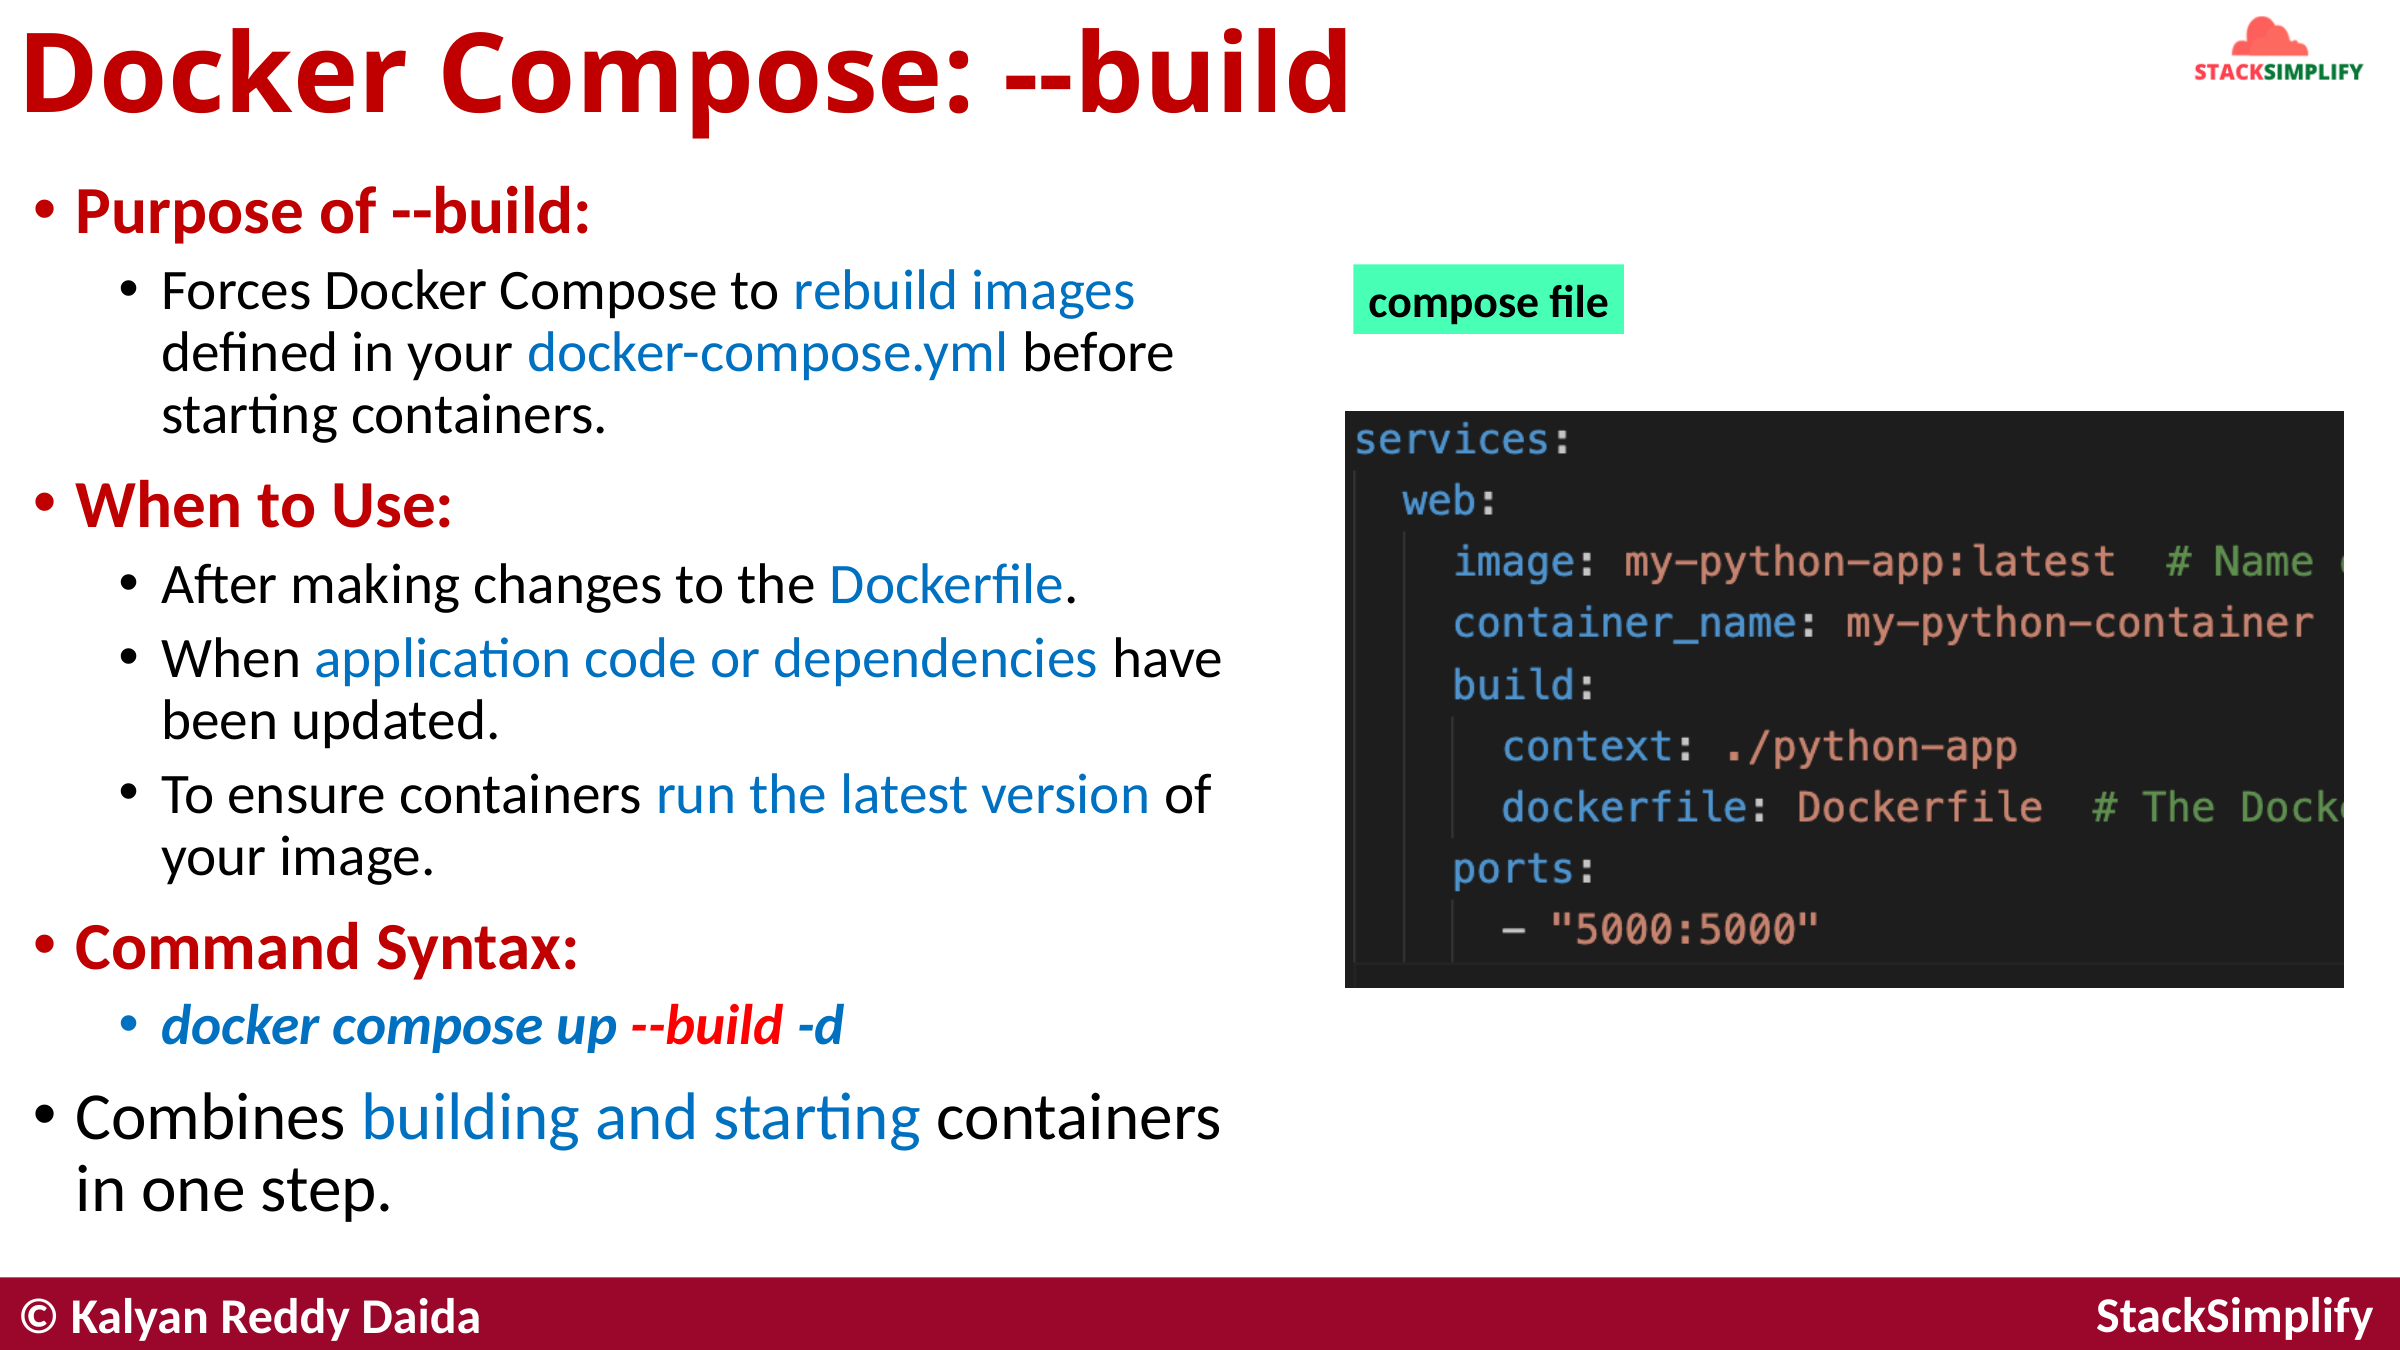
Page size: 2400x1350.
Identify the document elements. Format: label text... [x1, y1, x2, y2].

text_box compose file [1353, 264, 1624, 334]
title Docker Compose: --build [0, 0, 2070, 175]
picture [2178, 10, 2375, 86]
footer © Kalyan Reddy Daida [0, 1278, 511, 1350]
list Purpose of --build: Forces Docker Compose to rebuild images defined in your docker-compose.yml before starting containers. When to Use: After making changes to the Dockerfile. When application code or dependencies have been updated. To ensure containers run the latest version of your image. Command Syntax: docker compose up --build -d Combines building and starting containers in one step. [15, 175, 1297, 1245]
picture [1345, 411, 2344, 989]
